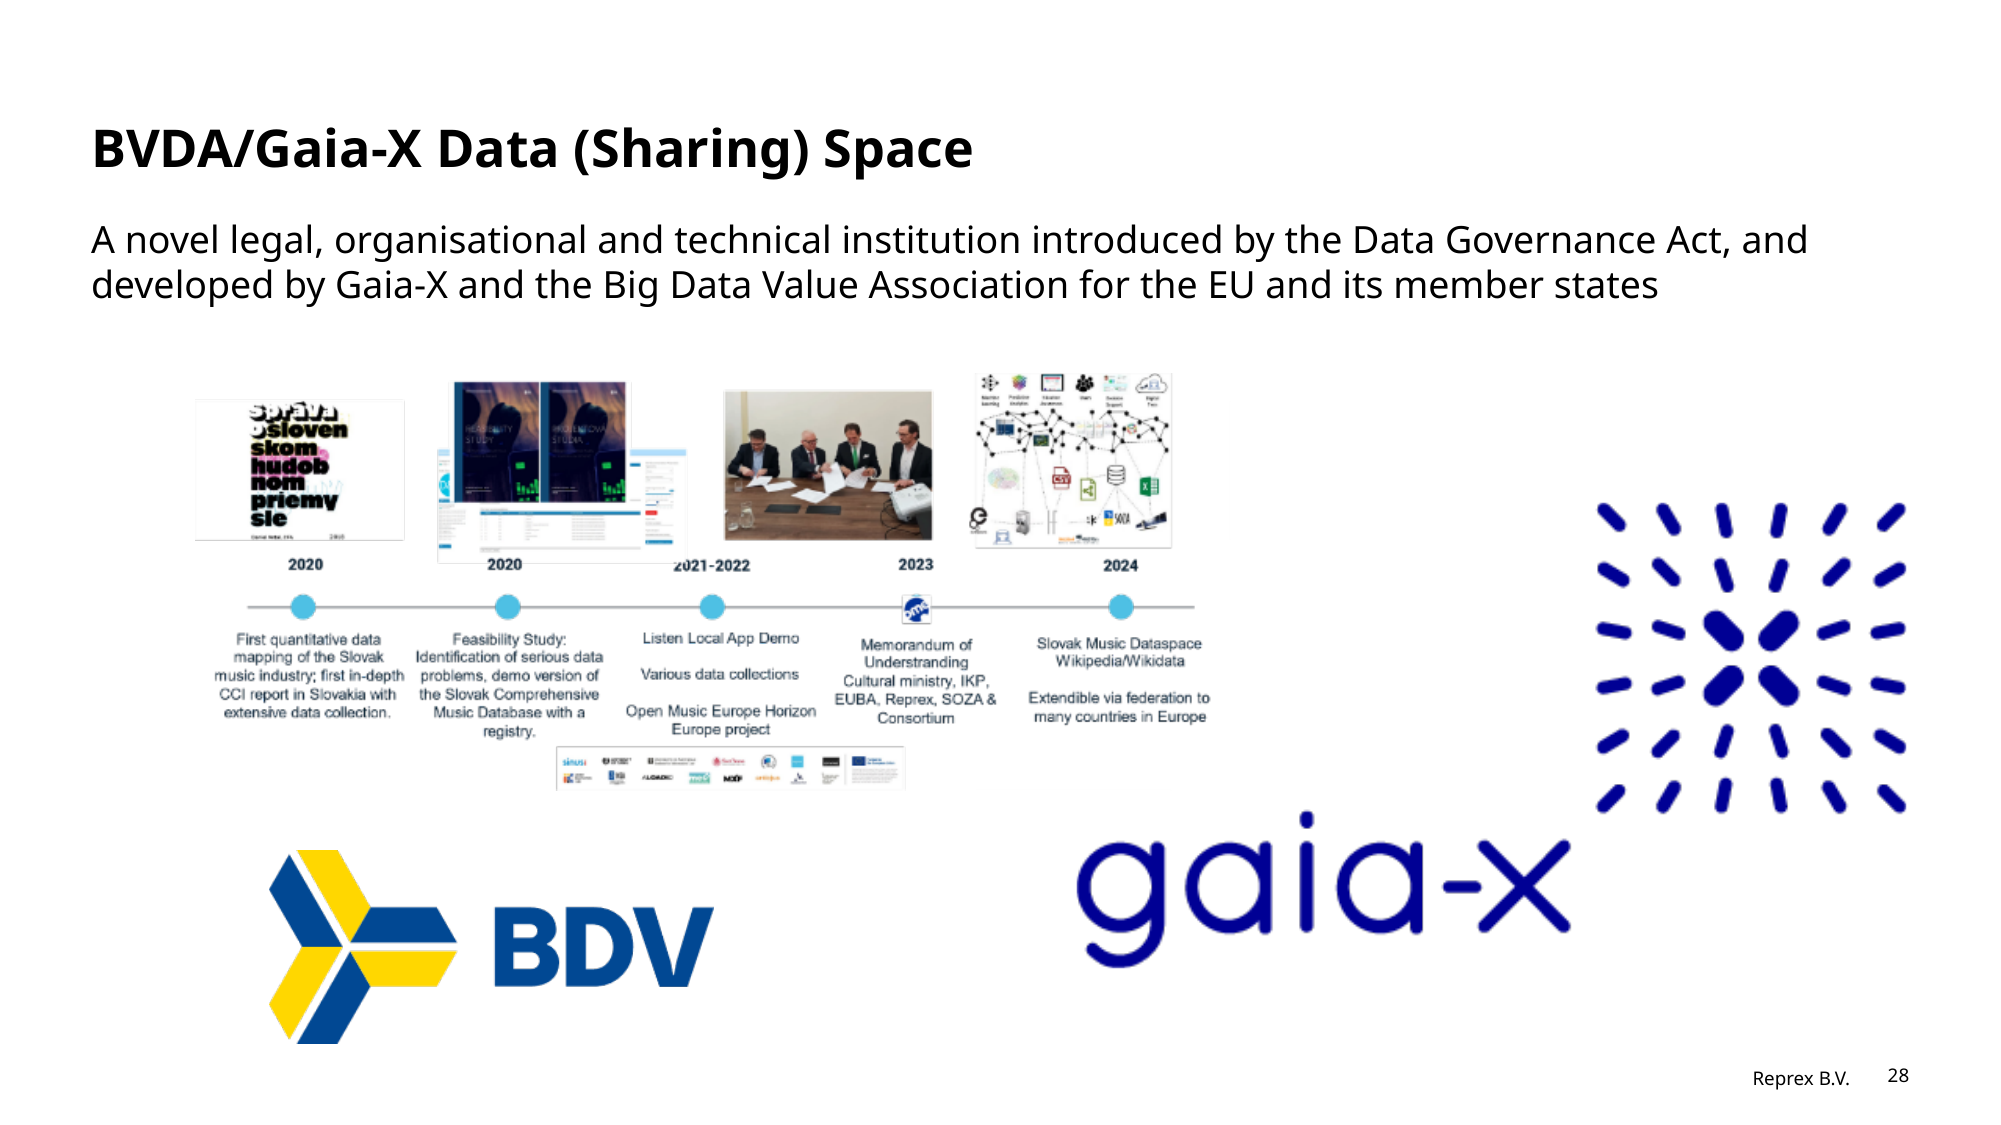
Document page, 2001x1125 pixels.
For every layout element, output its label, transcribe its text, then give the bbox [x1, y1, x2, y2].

picture [195, 372, 1910, 971]
picture [268, 850, 714, 1044]
subtitle A novel legal, organisational and technical institution introduced by the Data Governance Act, and developed by Gaia-X and the Big Data Value Association for the EU and its member states [91, 216, 1909, 262]
title BVDA/Gaia-X Data (Sharing) Space [91, 58, 1909, 179]
